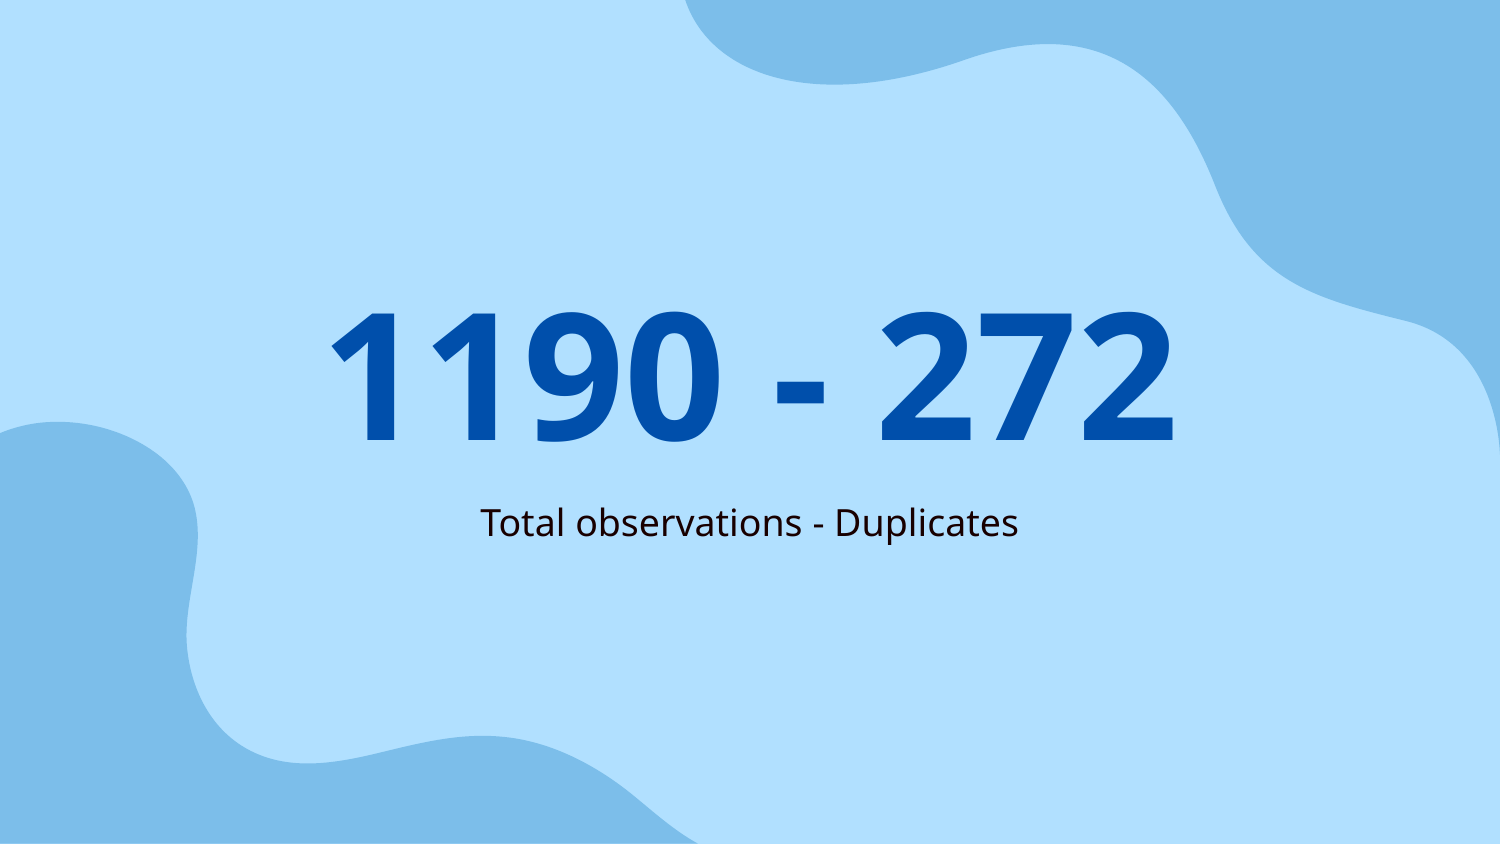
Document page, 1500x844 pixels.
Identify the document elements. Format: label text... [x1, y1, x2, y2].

title 1190 - 272 [240, 266, 1260, 473]
subtitle Total observations - Duplicates [240, 489, 1260, 555]
